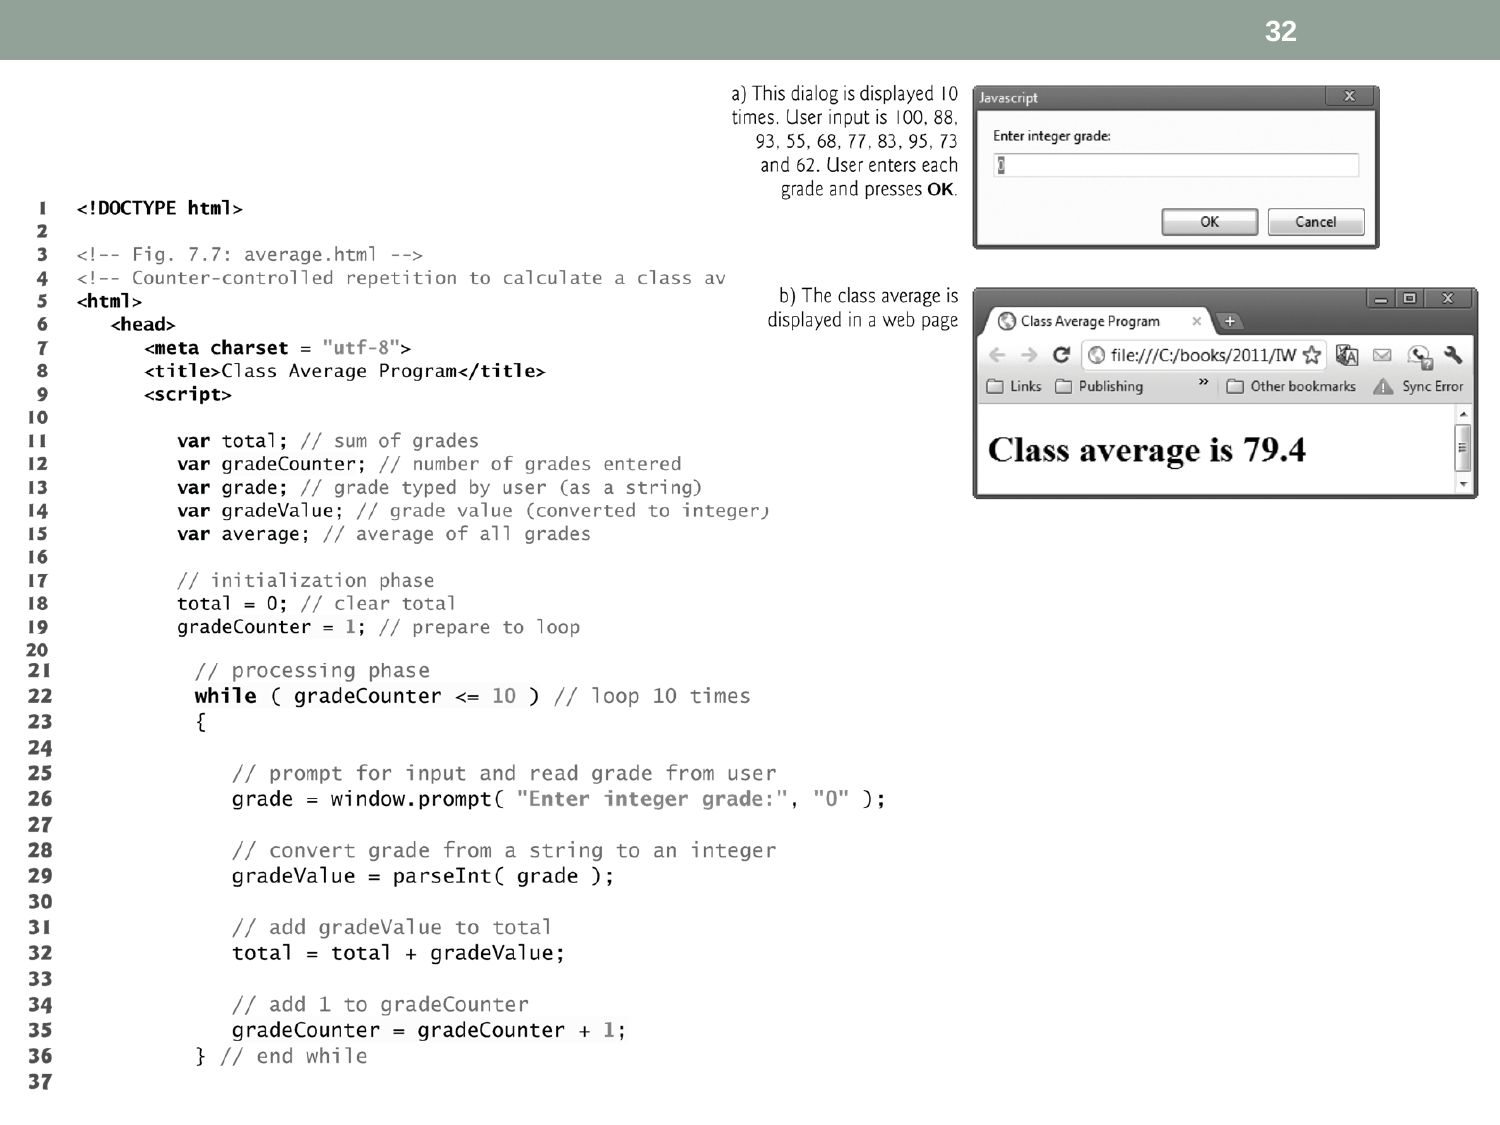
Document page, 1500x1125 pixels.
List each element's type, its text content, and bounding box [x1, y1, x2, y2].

picture [17, 62, 1486, 1100]
slide_number 32 [1250, 3, 1425, 57]
